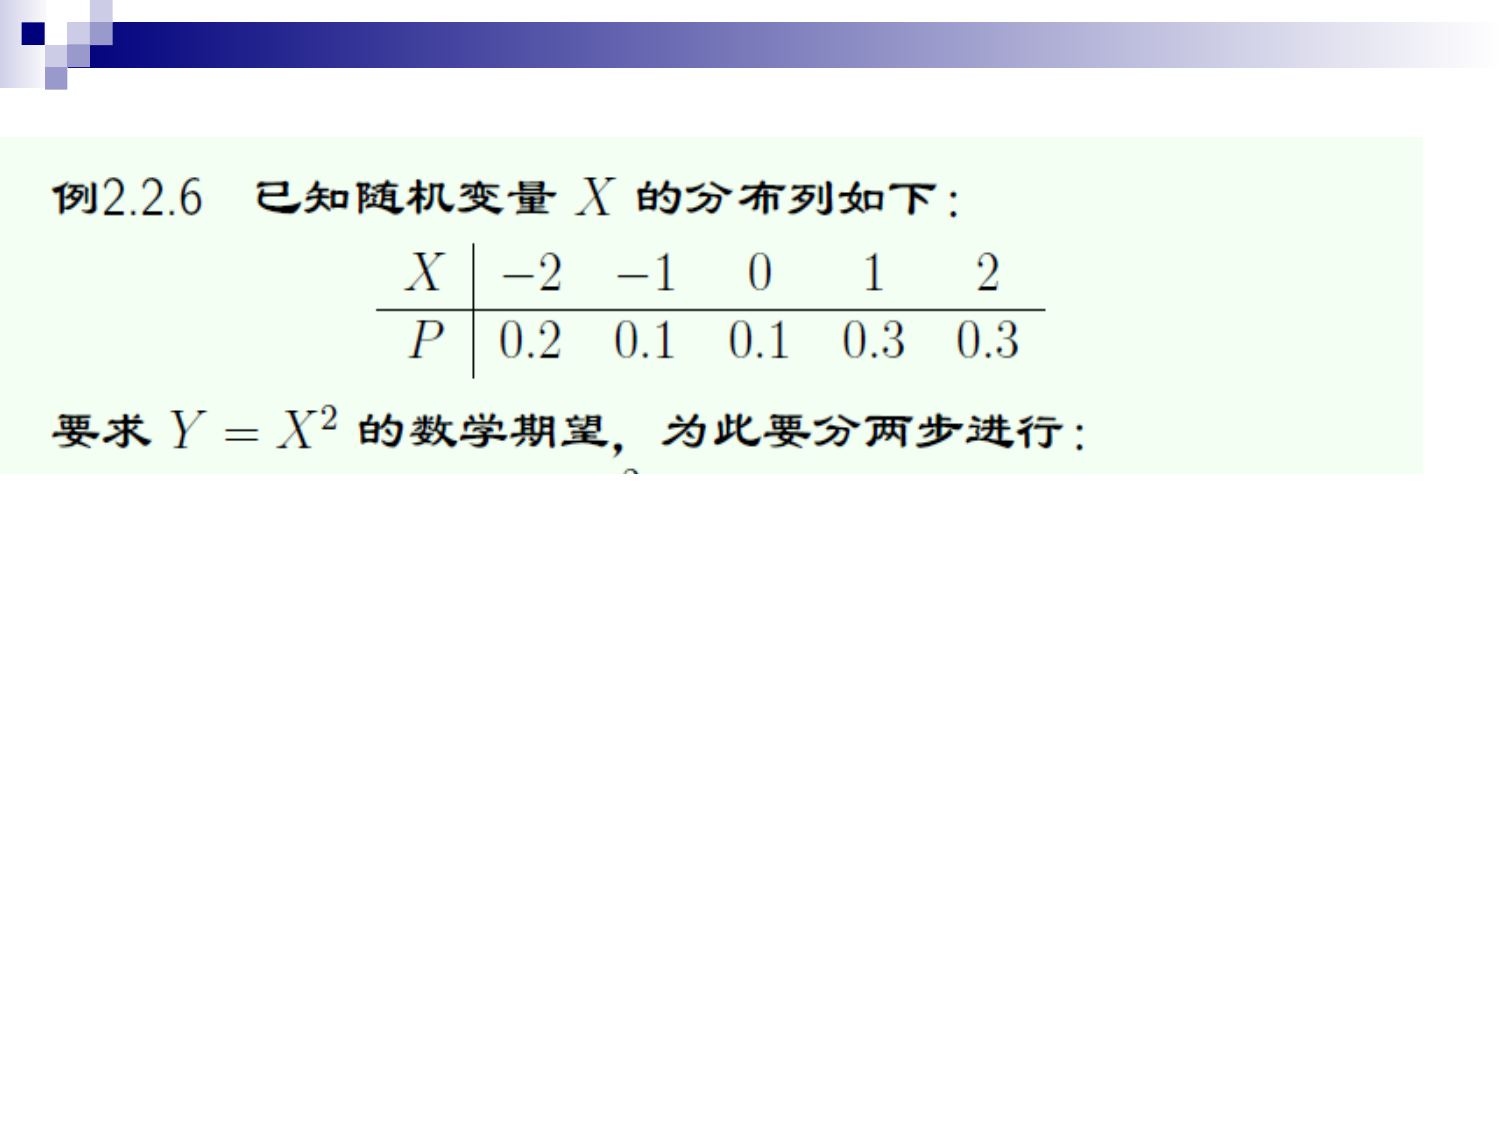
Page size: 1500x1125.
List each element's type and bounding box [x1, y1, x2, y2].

picture [0, 137, 1424, 474]
